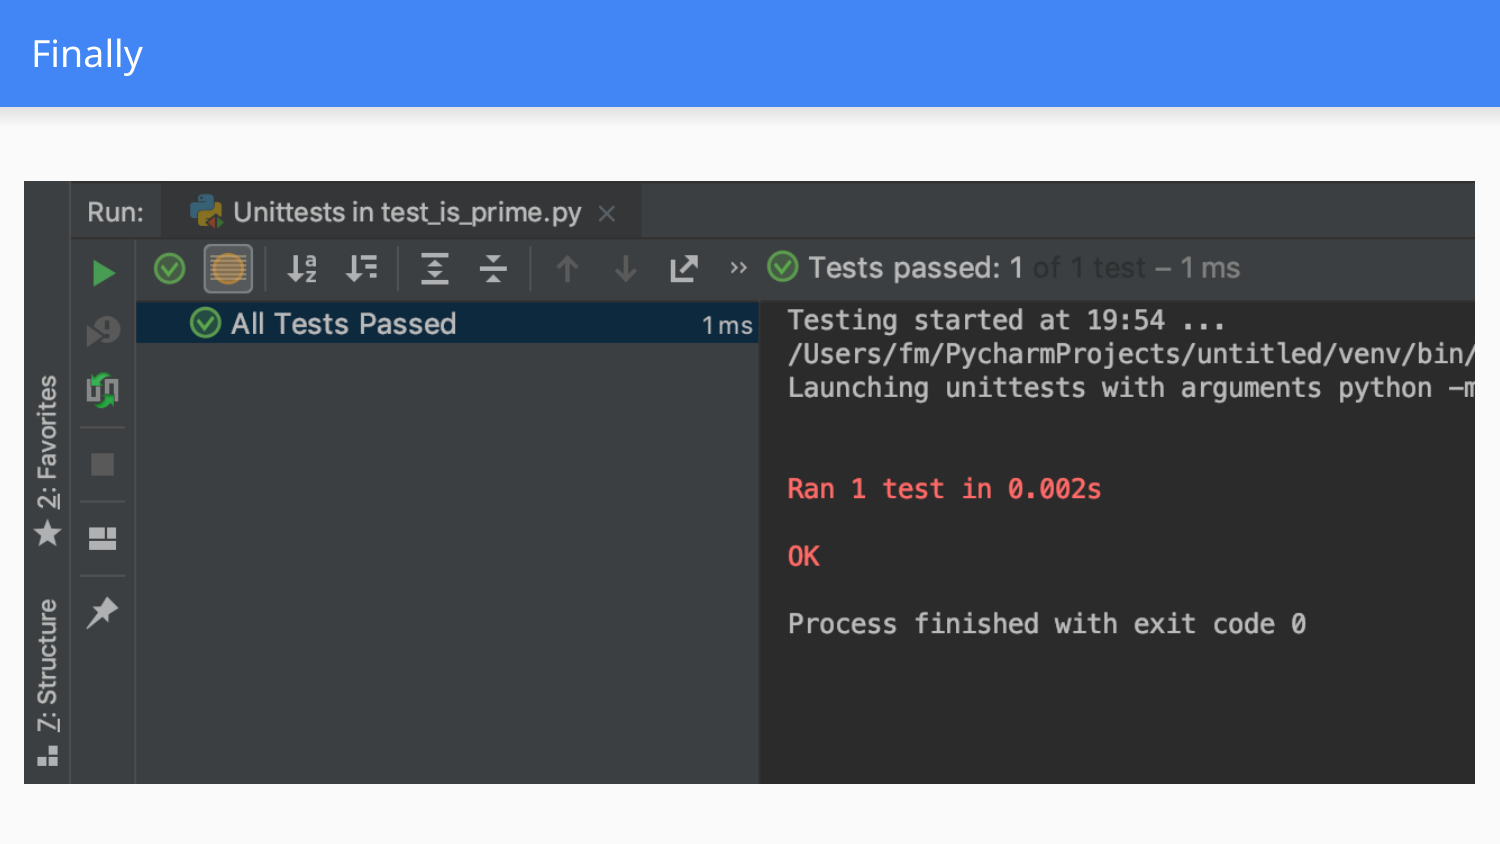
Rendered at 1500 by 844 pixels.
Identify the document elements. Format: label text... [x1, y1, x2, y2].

title Finally [16, 2, 1464, 102]
picture [24, 181, 1476, 784]
